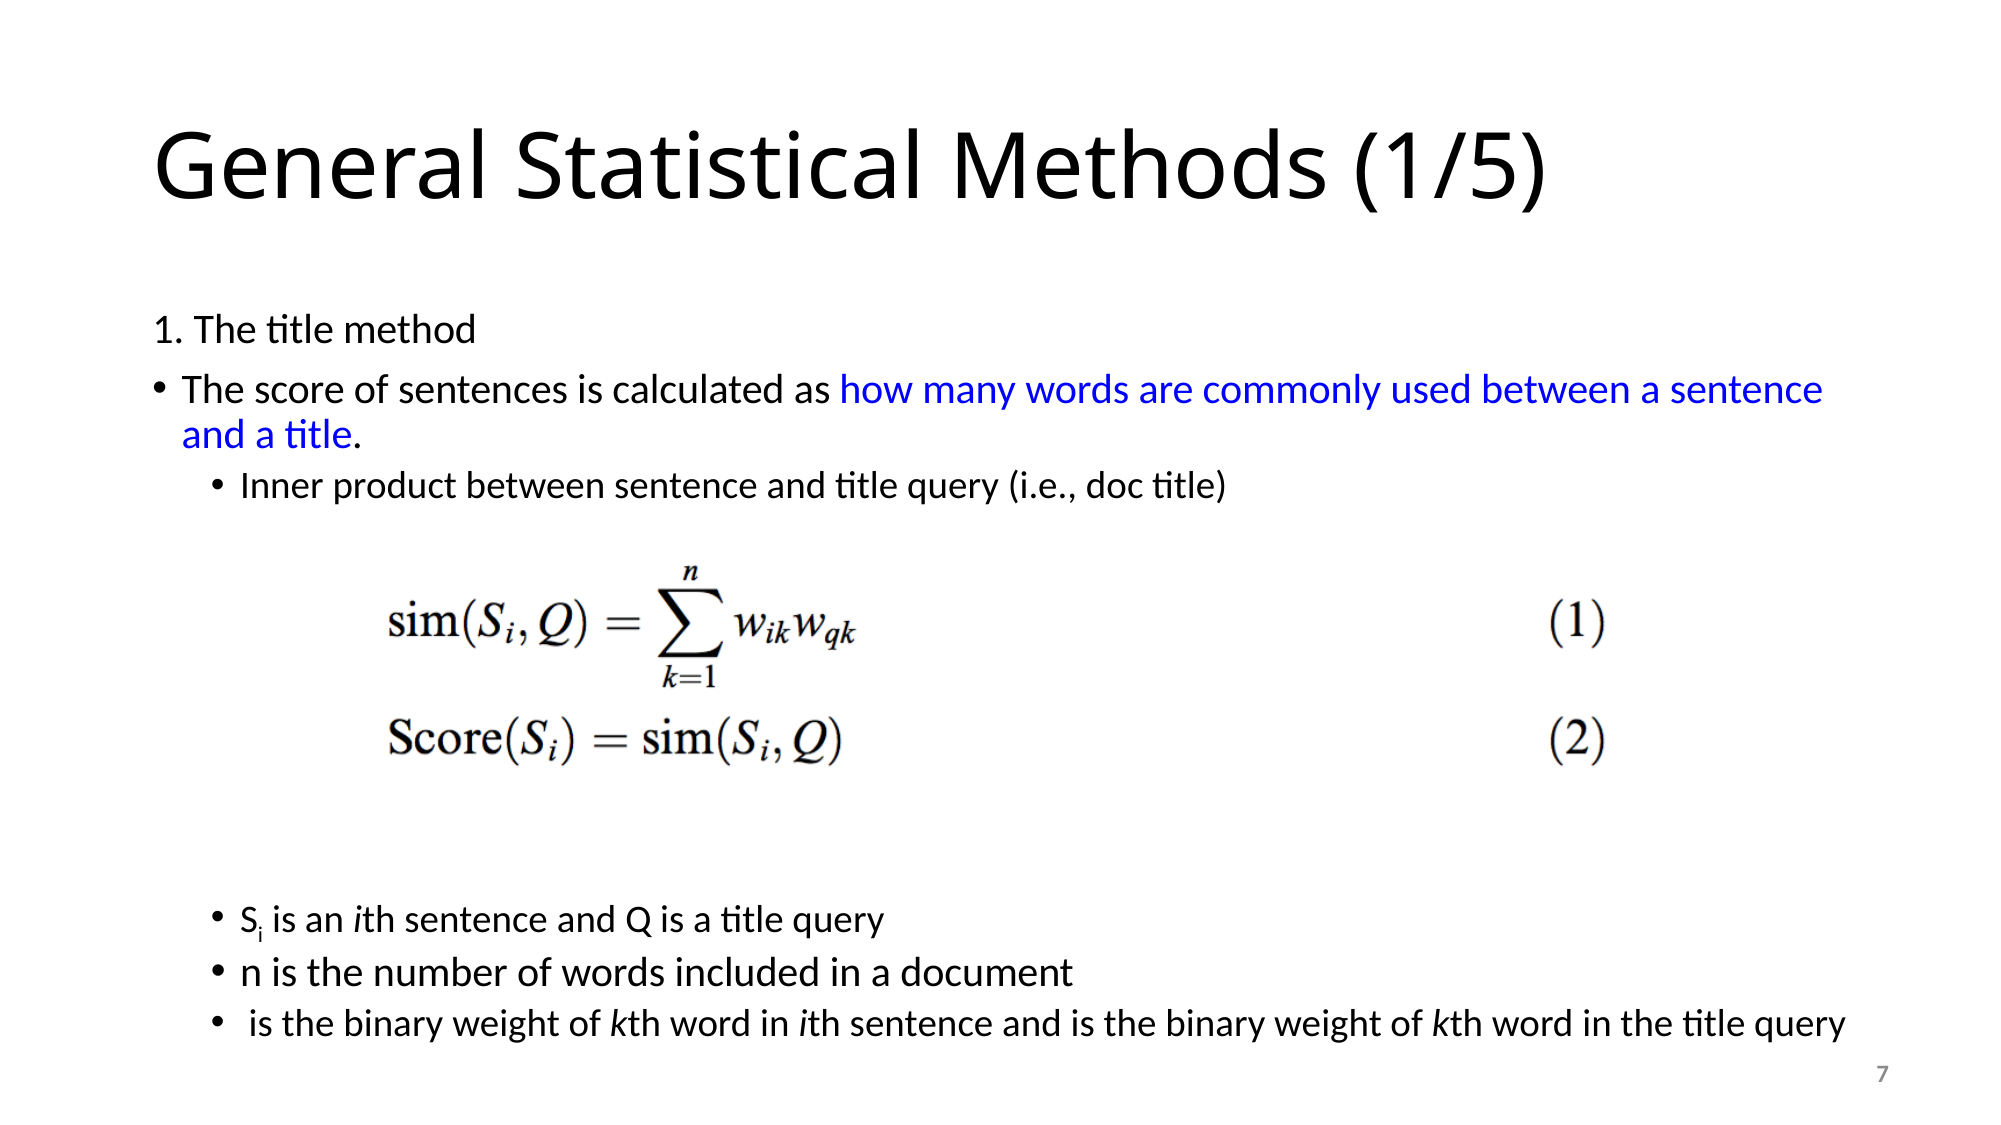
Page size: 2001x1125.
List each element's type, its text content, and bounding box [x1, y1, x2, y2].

picture [378, 550, 1623, 779]
title General Statistical Methods (1/5) [137, 59, 1863, 278]
slide_number 7 [1454, 1042, 1905, 1103]
